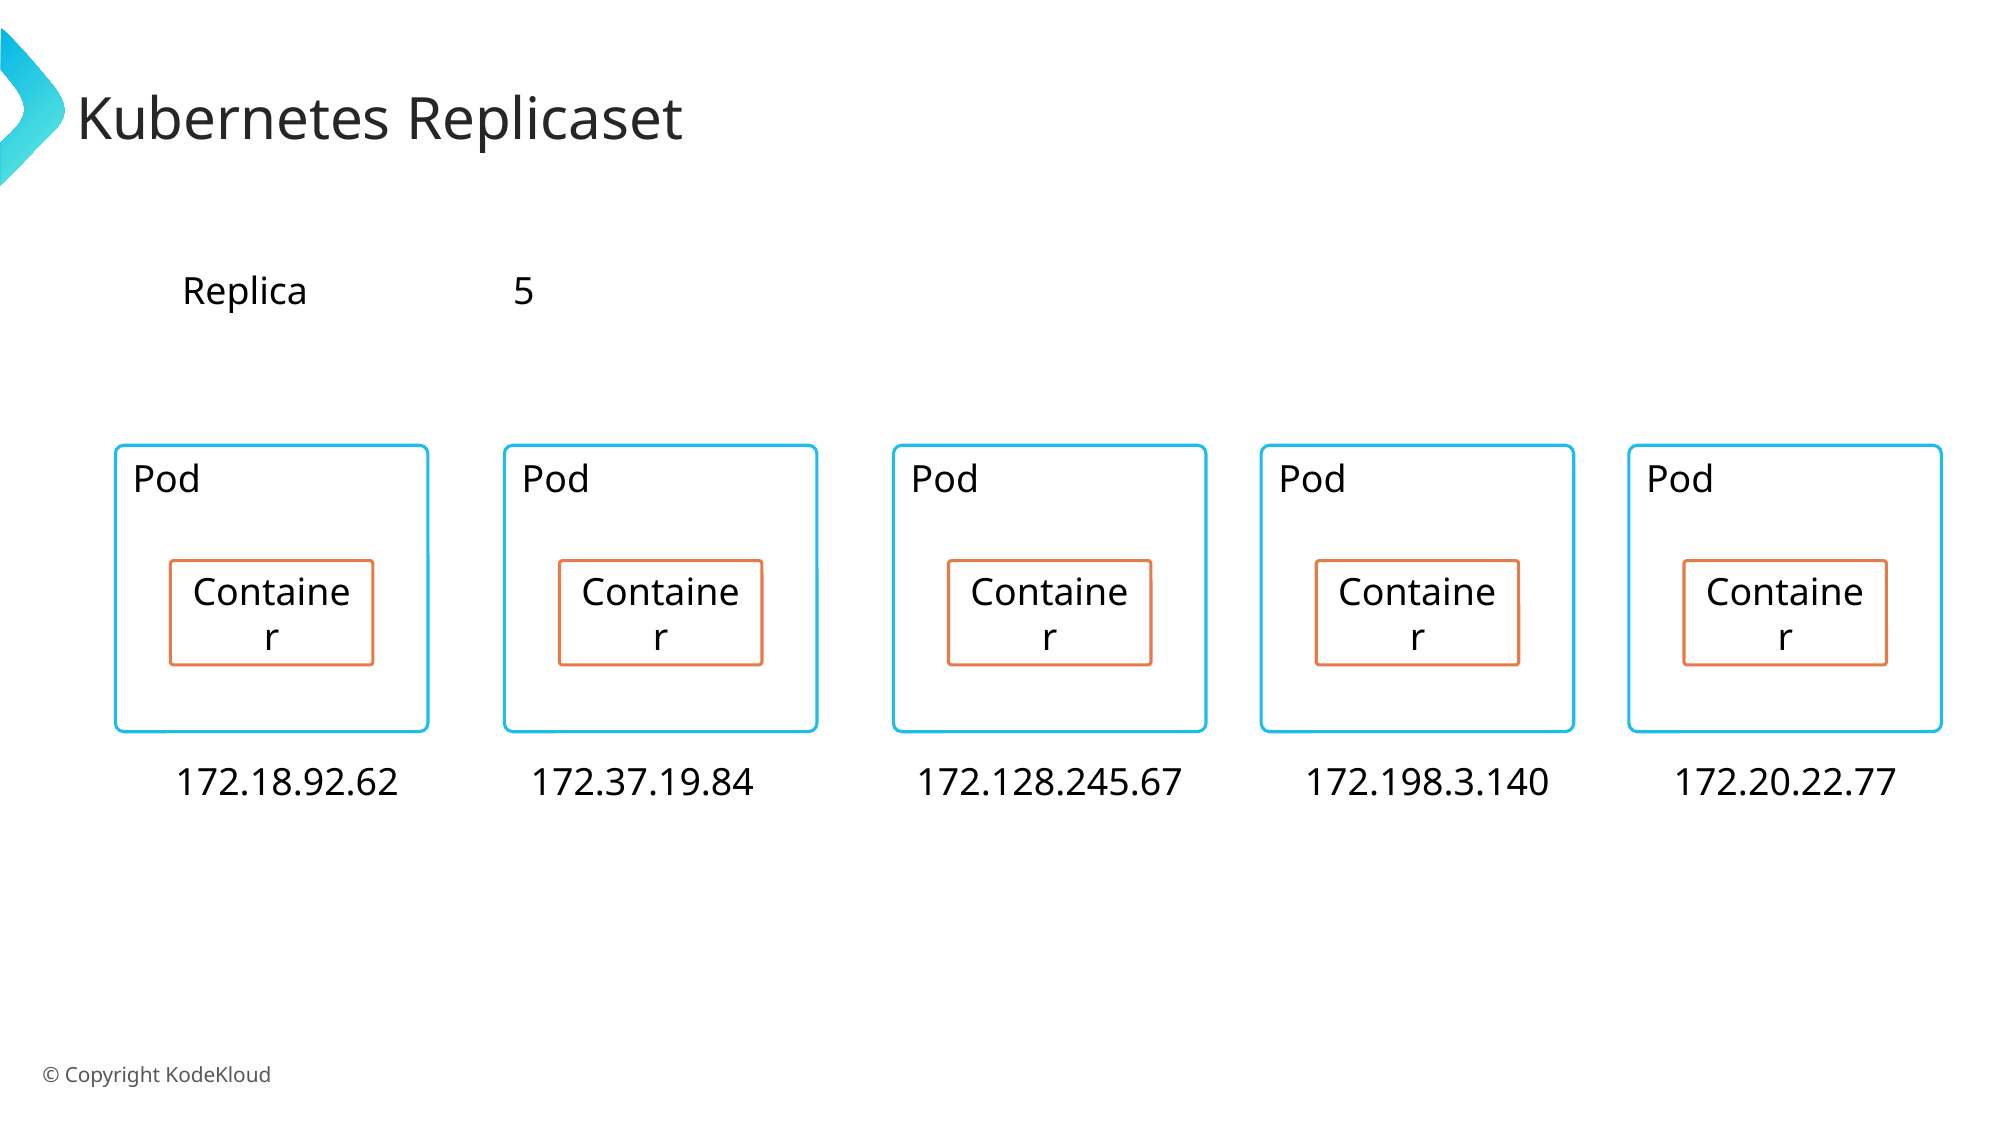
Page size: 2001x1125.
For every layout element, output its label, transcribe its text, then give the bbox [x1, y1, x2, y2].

text_box Pod [1260, 444, 1575, 733]
text_box 5 [335, 259, 713, 320]
text_box 172.37.19.84 [453, 750, 832, 810]
text_box Replica [155, 259, 335, 320]
text_box 172.20.22.77 [1596, 750, 1974, 810]
text_box Pod [503, 444, 819, 733]
title Kubernetes Replicaset [60, 60, 1940, 182]
text_box 172.198.3.140 [1238, 750, 1596, 810]
text_box Pod [892, 444, 1208, 733]
text_box 172.18.92.62 [98, 750, 453, 810]
text_box 172.128.245.67 [861, 750, 1238, 810]
text_box Pod [1627, 444, 1943, 733]
text_box Pod [114, 444, 430, 733]
